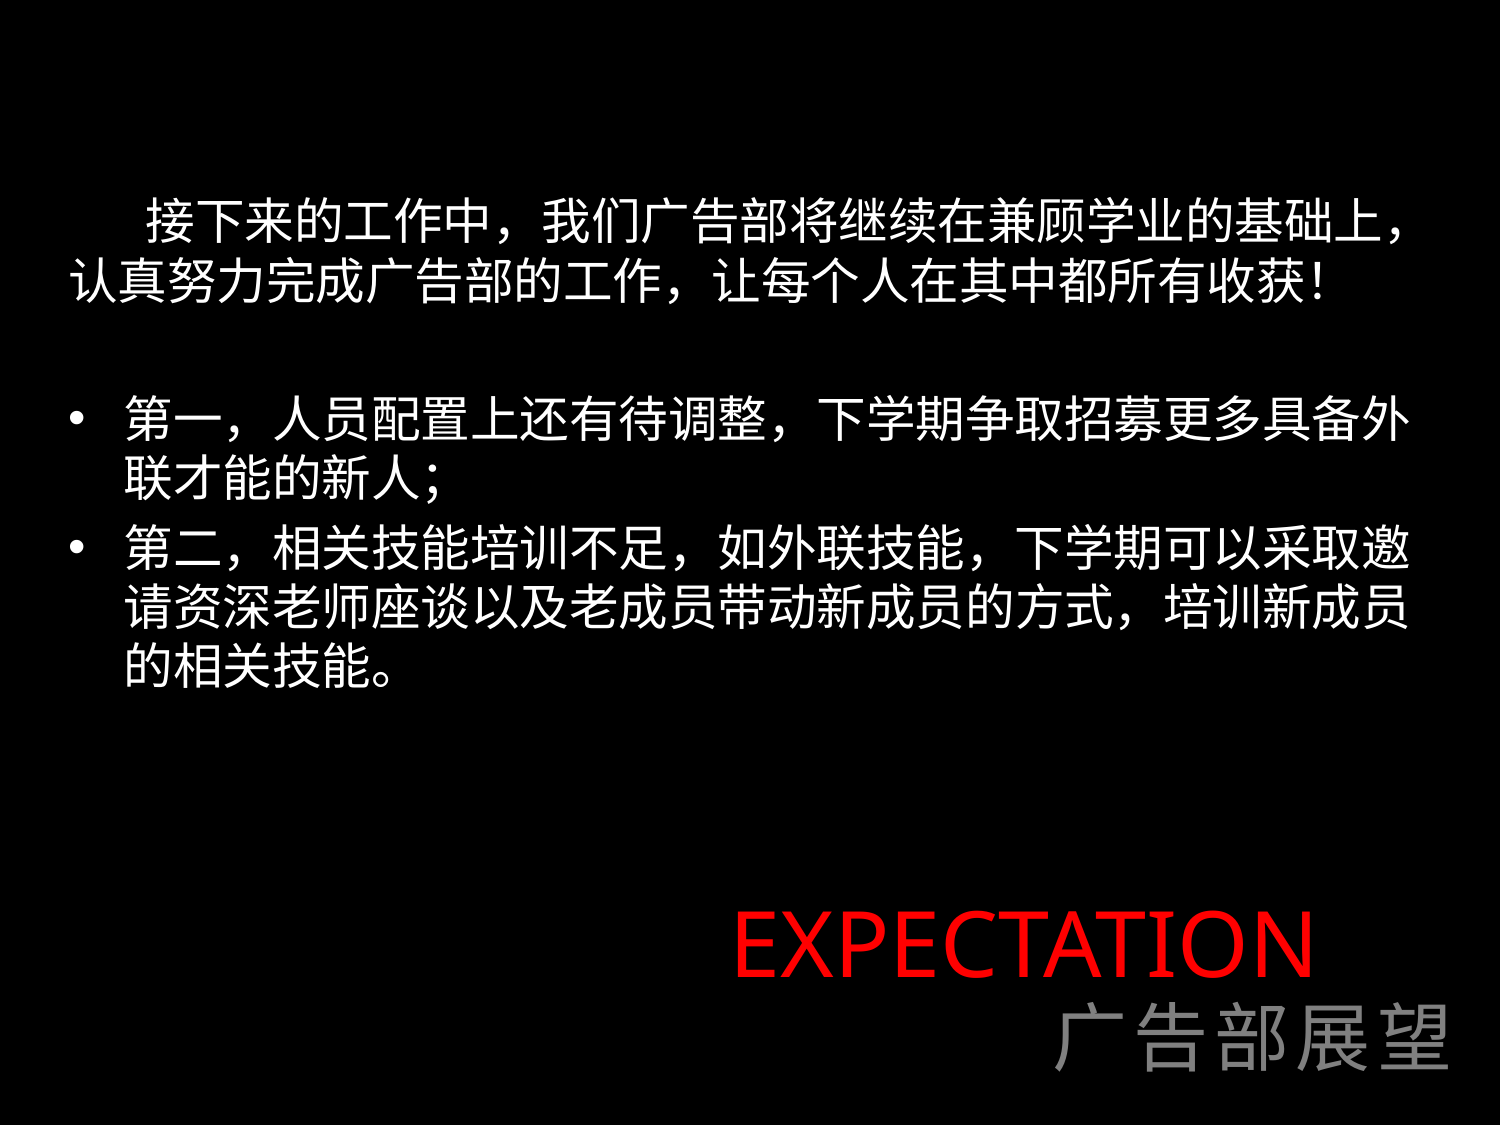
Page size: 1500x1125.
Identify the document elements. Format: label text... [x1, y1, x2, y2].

text_box EXPECTATION [714, 857, 1500, 1024]
list 接下来的工作中，我们广告部将继续在兼顾学业的基础上，认真努力完成广告部的工作，让每个人在其中都所有收获！ 第一，人员配置上还有待调整，下学期争取招募更多具备外联才能的新人； 第二，相关技能培训不足，如外联技能，下学期可以采取邀请资深老师座谈以及老成员带动新成员的方式，培训新成员的相关技能。 [53, 113, 1468, 705]
text_box 广告部展望 [1033, 1024, 1471, 1088]
